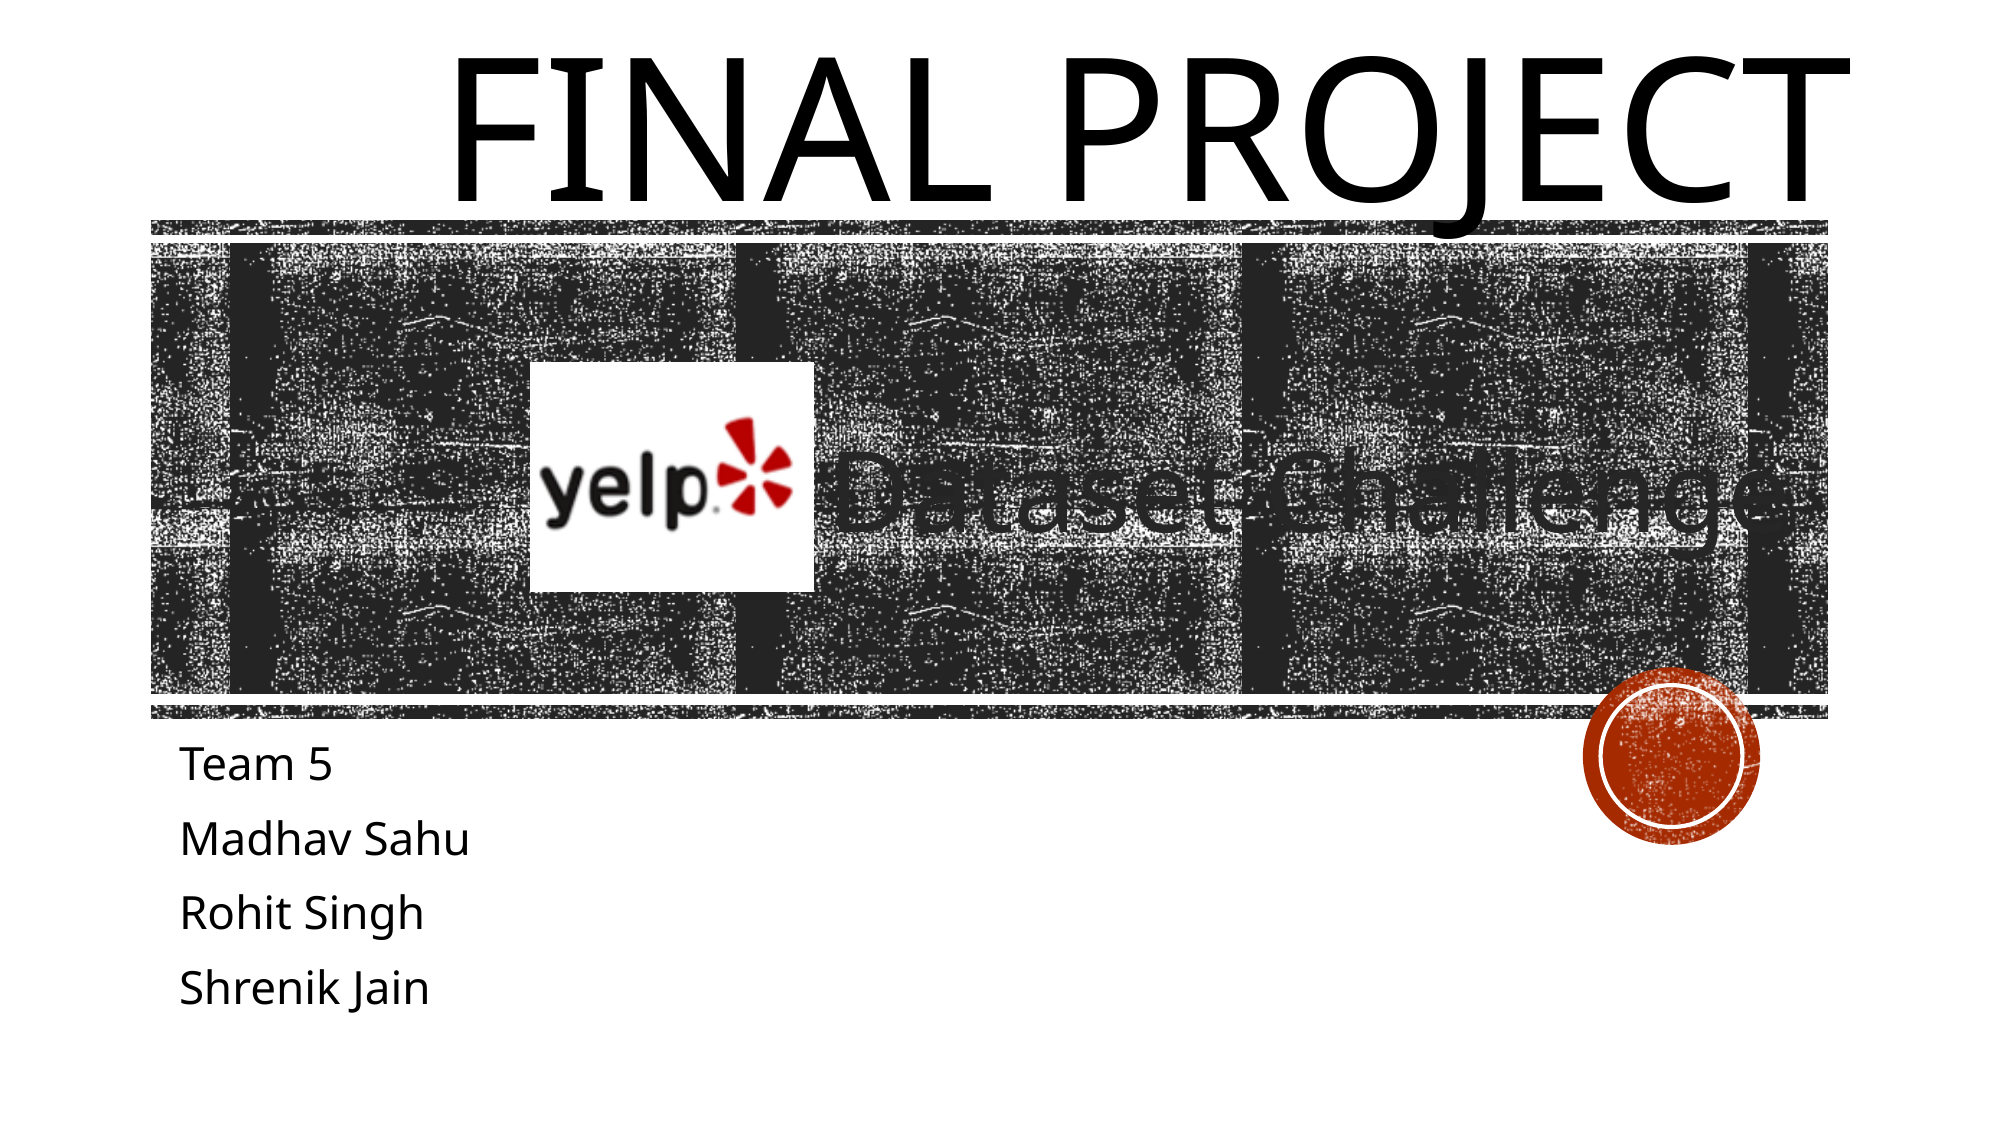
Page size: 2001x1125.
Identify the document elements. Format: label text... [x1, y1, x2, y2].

title Final Project [424, 78, 1888, 450]
text_box Dataset Challenge [813, 326, 1993, 698]
subtitle Team 5 Madhav Sahu Rohit Singh Shrenik Jain [164, 733, 1627, 1026]
picture [530, 362, 813, 592]
